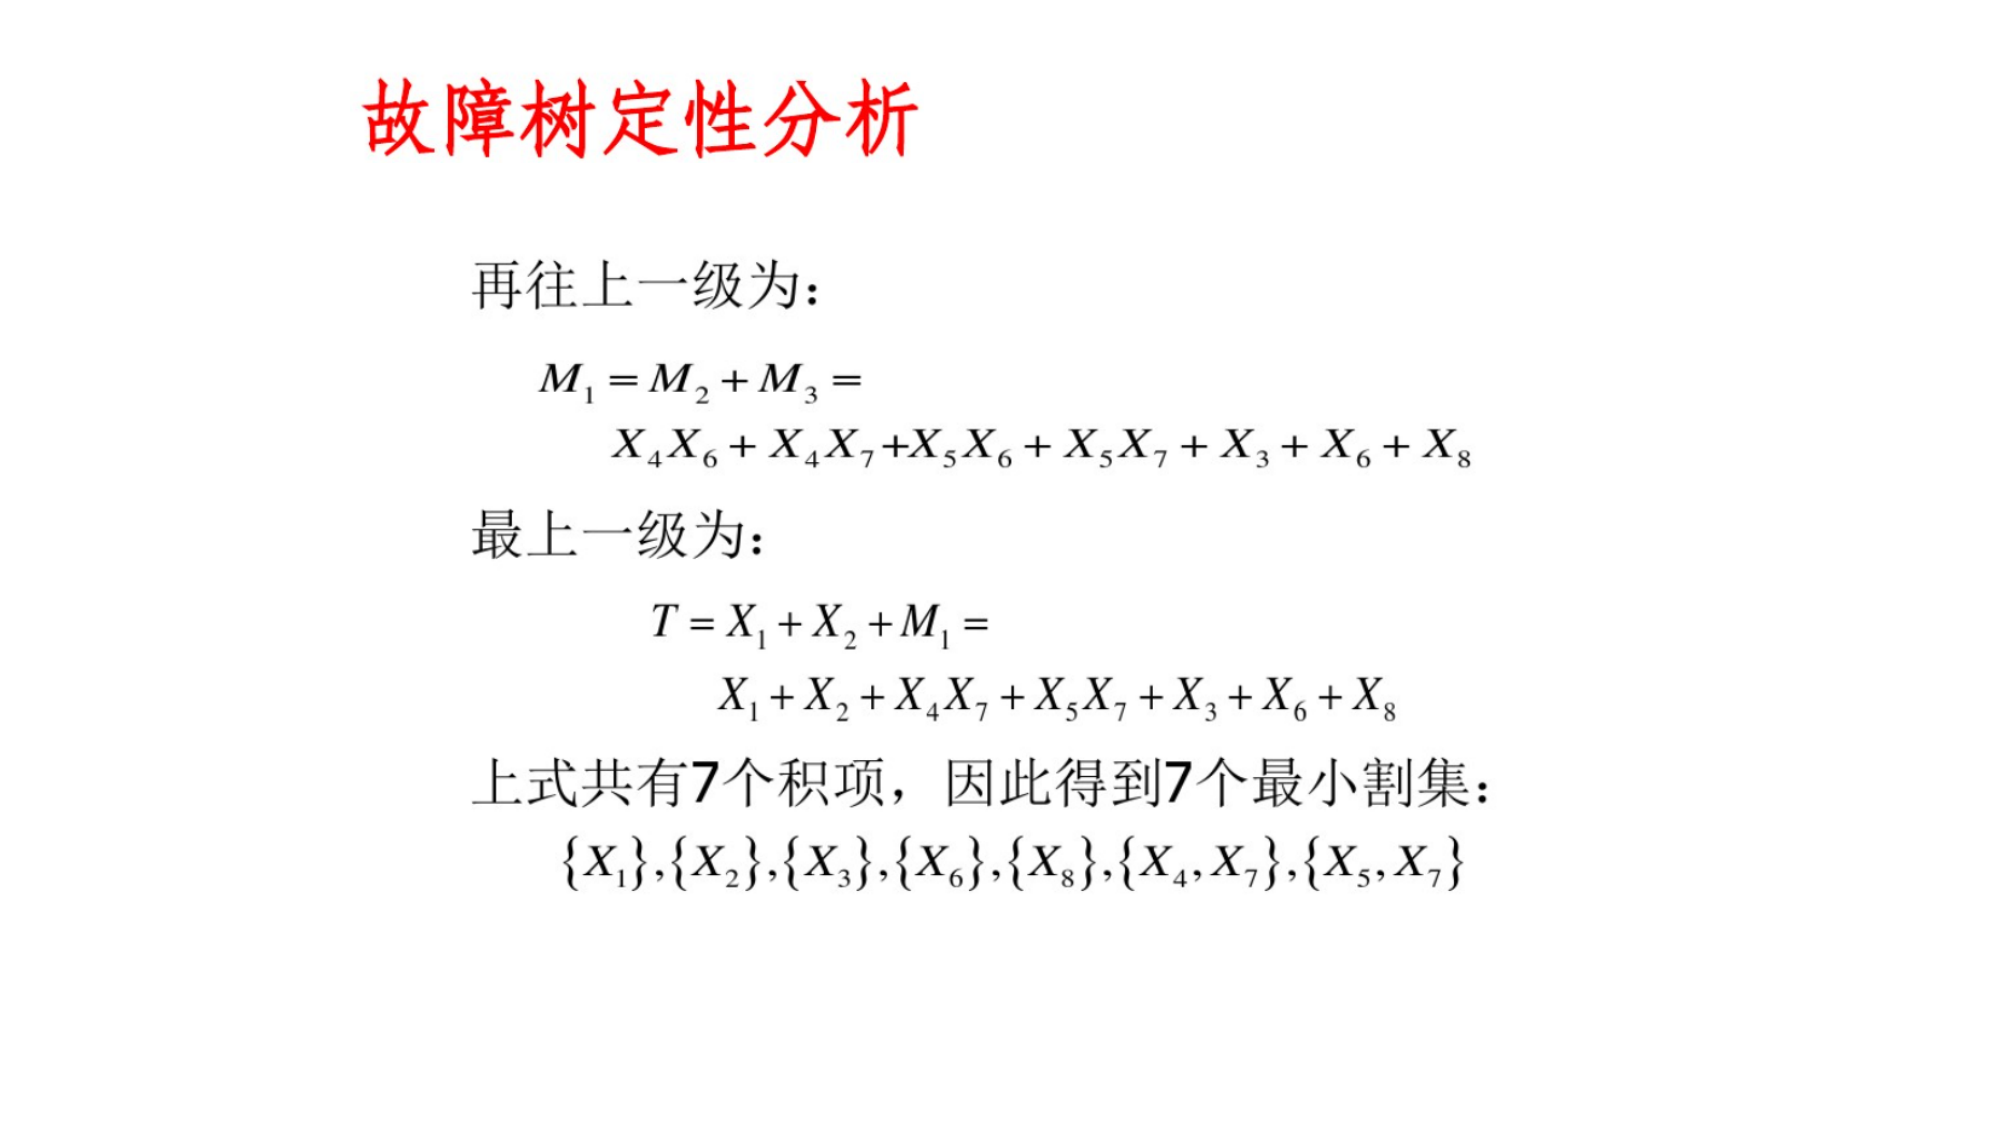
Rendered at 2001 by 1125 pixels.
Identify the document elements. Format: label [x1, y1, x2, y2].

picture [424, 249, 1575, 908]
picture [349, 62, 924, 163]
